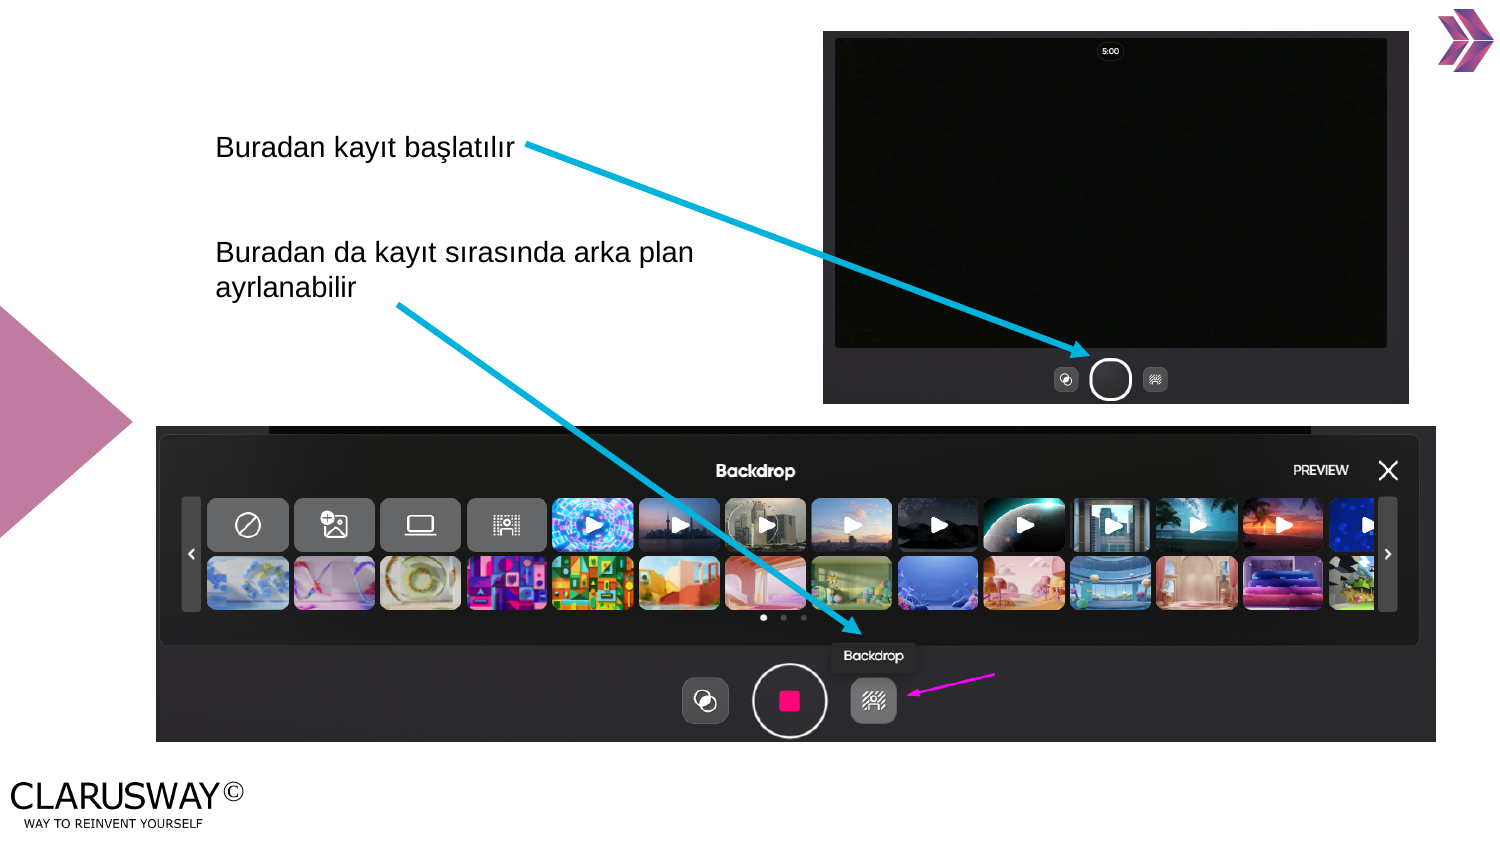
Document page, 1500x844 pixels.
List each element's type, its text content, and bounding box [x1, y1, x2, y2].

picture [11, 782, 220, 828]
text_box Buradan kayıt başlatılır Buradan da kayıt sırasında arka plan ayrlanabilir [200, 120, 742, 346]
picture [823, 31, 1409, 405]
picture [1438, 9, 1494, 72]
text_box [525, 143, 1091, 357]
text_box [397, 304, 863, 635]
picture [156, 426, 1436, 742]
